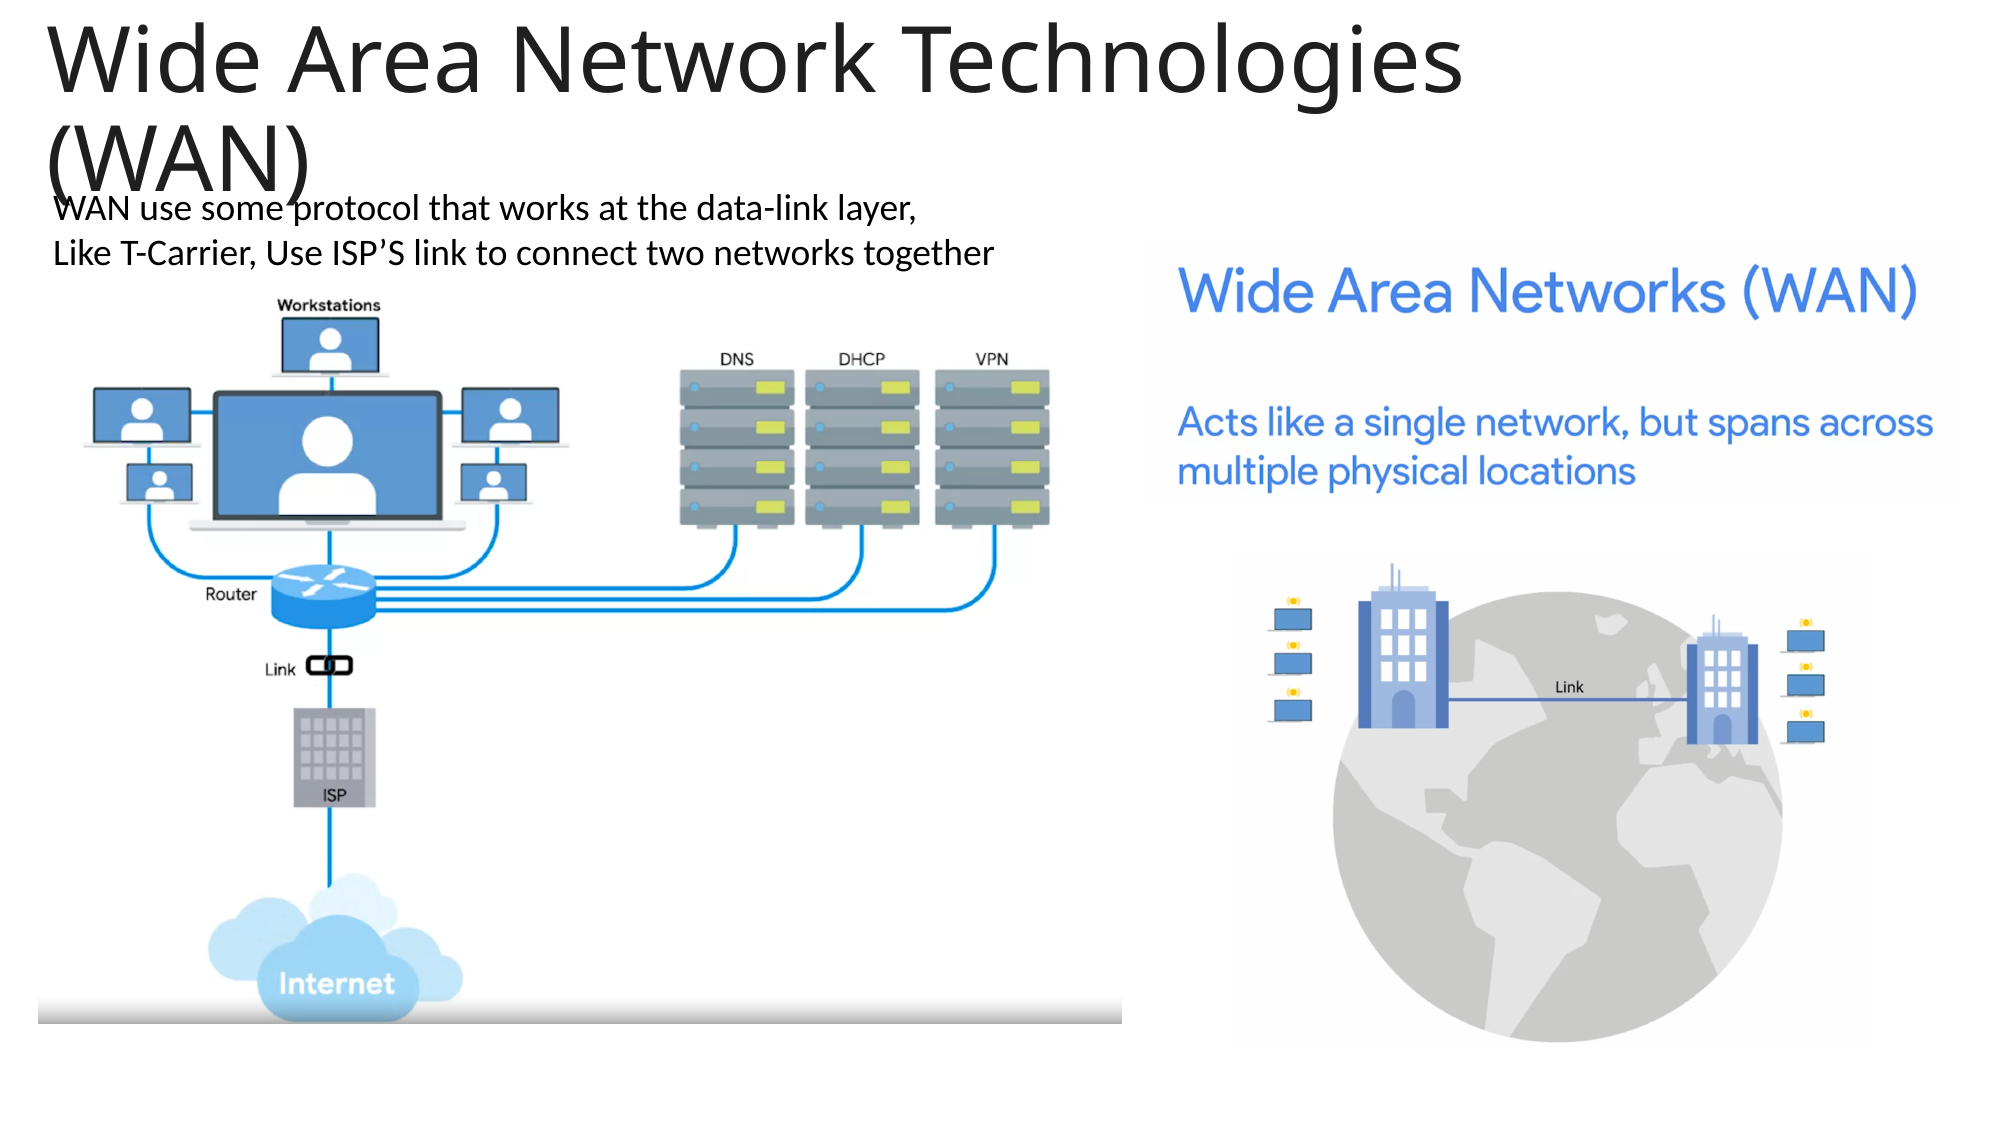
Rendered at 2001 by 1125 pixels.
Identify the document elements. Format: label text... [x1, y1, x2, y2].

picture [38, 292, 1122, 1024]
title Wide Area Network Technologies (WAN) [31, 4, 1757, 222]
picture [1231, 550, 1874, 1043]
picture [1143, 245, 1962, 504]
text_box WAN use some protocol that works at the data-link layer, Like T-Carrier, Use ISP’S link to connect two networks together [38, 175, 1027, 281]
